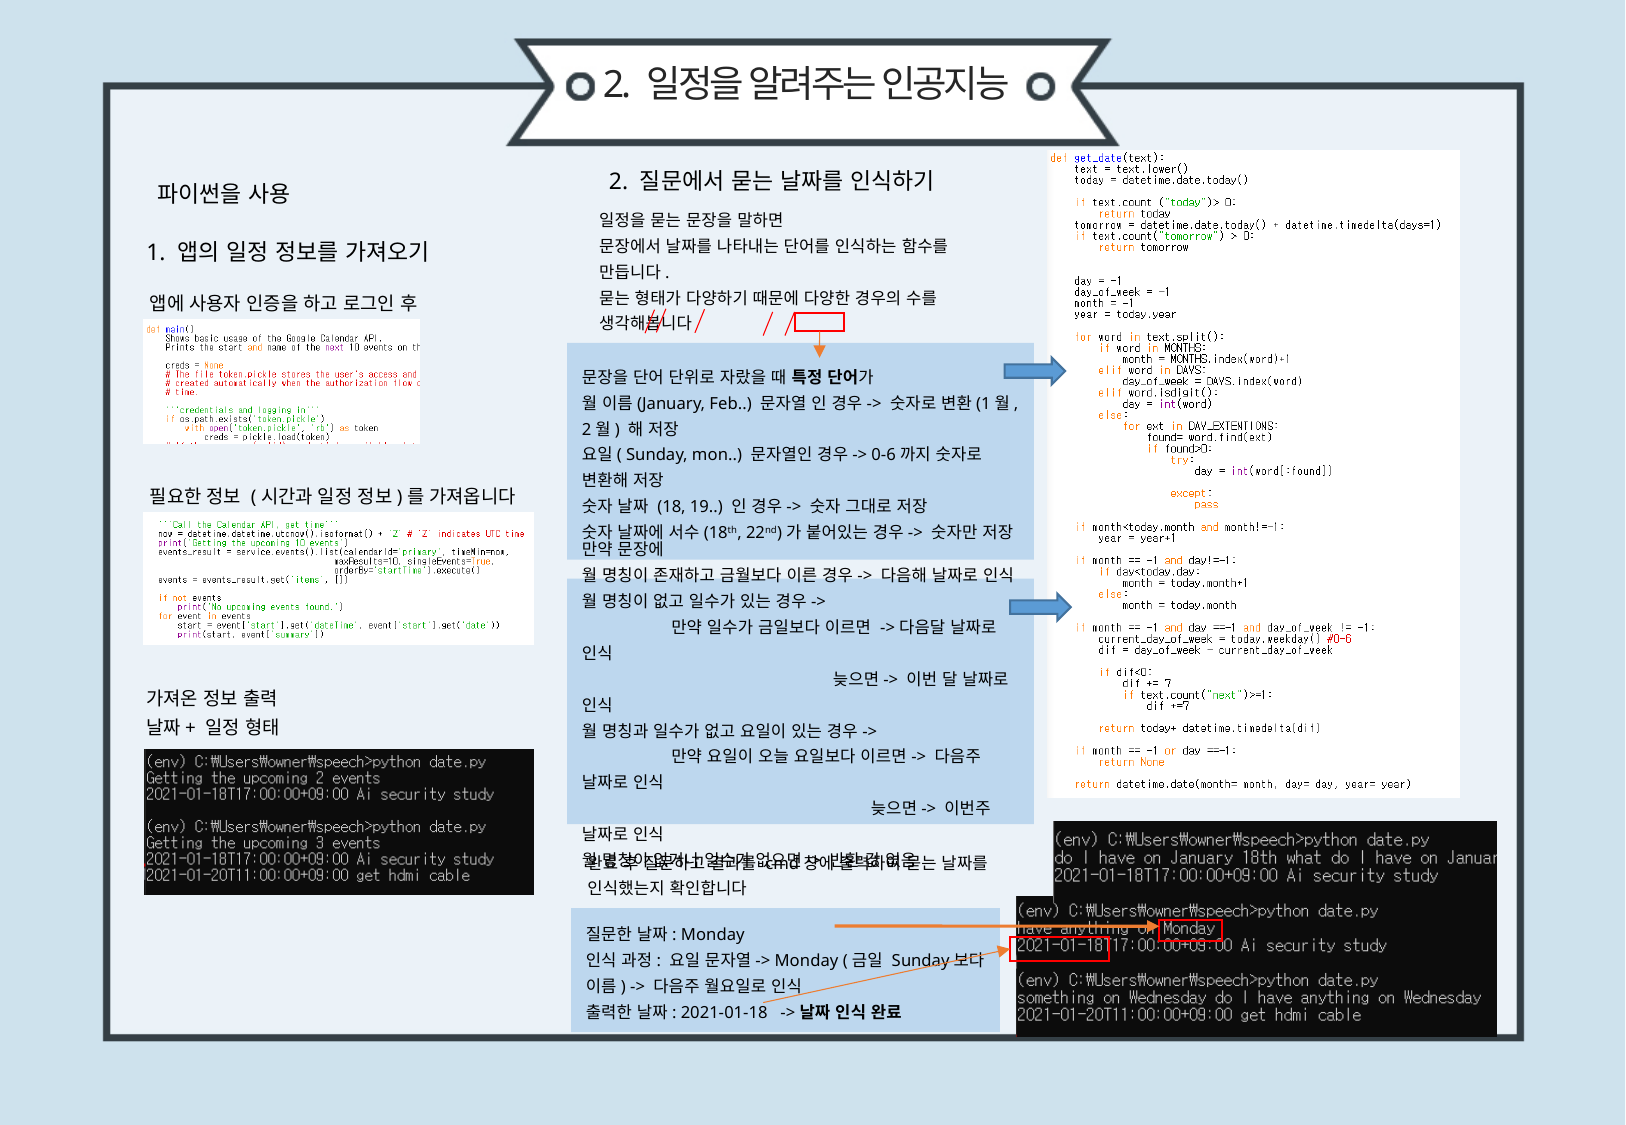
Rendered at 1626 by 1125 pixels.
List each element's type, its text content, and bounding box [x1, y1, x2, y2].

text_box 2. 질문에서 묻는 날짜를 인식하기 [594, 150, 979, 202]
text_box [1009, 599, 1047, 615]
text_box [795, 312, 845, 332]
text_box 1. 앱의 일정 정보를 가져오기 [131, 222, 516, 273]
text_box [644, 309, 655, 334]
text_box 앱에 사용자 인증을 하고 로그인 후 [134, 278, 459, 322]
text_box 문장을 단어 단위로 자랐을 때 특정 단어가 월 이름(January, Feb..) 문자열 인 경우-> 숫자로 변환(1월, 2월) 해 저장 요일( Sunday, mon..) 문자열인 경우-> 0-6까지 숫자로 변환해 저장 숫자 날짜 (18, 19..) 인 경우-> 숫자 그대로 저장 숫자 날짜에 서수(18th, 22nd)가 붙어있는 경우-> 숫자만 저장 [566, 342, 1035, 561]
text_box 완료 후 질문하고 결과를 cmd창에 출력하여 묻는 날짜를 인식했는지 확인합니다 [572, 839, 1017, 906]
text_box 질문한 날짜: Monday 인식 과정: 요일 문자열-> Monday (금일 Sunday보다 이름) -> 다음주 월요일로 인식 출력한 날짜: 2021-01-18 ->날짜 인식 완료 [570, 907, 1001, 1033]
text_box 파이썬을 사용 [142, 172, 585, 215]
text_box [1009, 936, 1016, 962]
text_box 일정을 묻는 문장을 말하면 문장에서 날짜를 나타내는 단어를 인식하는 함수를 만듭니다. 묻는 형태가 다양하기 때문에 다양한 경우의 수를 생각해봅니다 Ex) what do I have on January 18th? Do I have anything on today [584, 196, 1028, 342]
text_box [694, 309, 705, 333]
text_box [784, 311, 795, 336]
text_box 가져온 정보 출력 날짜+ 일정 형태 [131, 672, 540, 746]
text_box 만약 문장에 월 명칭이 존재하고 금월보다 이른 경우-> 다음해 날짜로 인식 월 명칭이 없고 일수가 있는 경우-> 만약 일수가 금일보다 이르면 ->다음달 날짜로 인식 늦으면-> 이번 달 날짜로 인식 월 명칭과 일수가 없고 요일이 있는 경우-> 만약 요일이 오늘 요일보다 이르면-> 다음주 날짜로 인식 늦으면-> 이번주 날짜로 인식 월 명칭이 없거나 일수가 없으면-> 반환 값 없음 [566, 578, 1035, 825]
text_box [1003, 363, 1047, 379]
text_box 필요한 정보 (시간과 일정 정보)를 가져옵니다 [134, 470, 543, 515]
text_box 2. 일정을 알려주는 인공지능 [479, 52, 1133, 113]
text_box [763, 948, 1011, 1003]
picture [0, 0, 1626, 1125]
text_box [763, 311, 773, 336]
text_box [656, 308, 666, 333]
